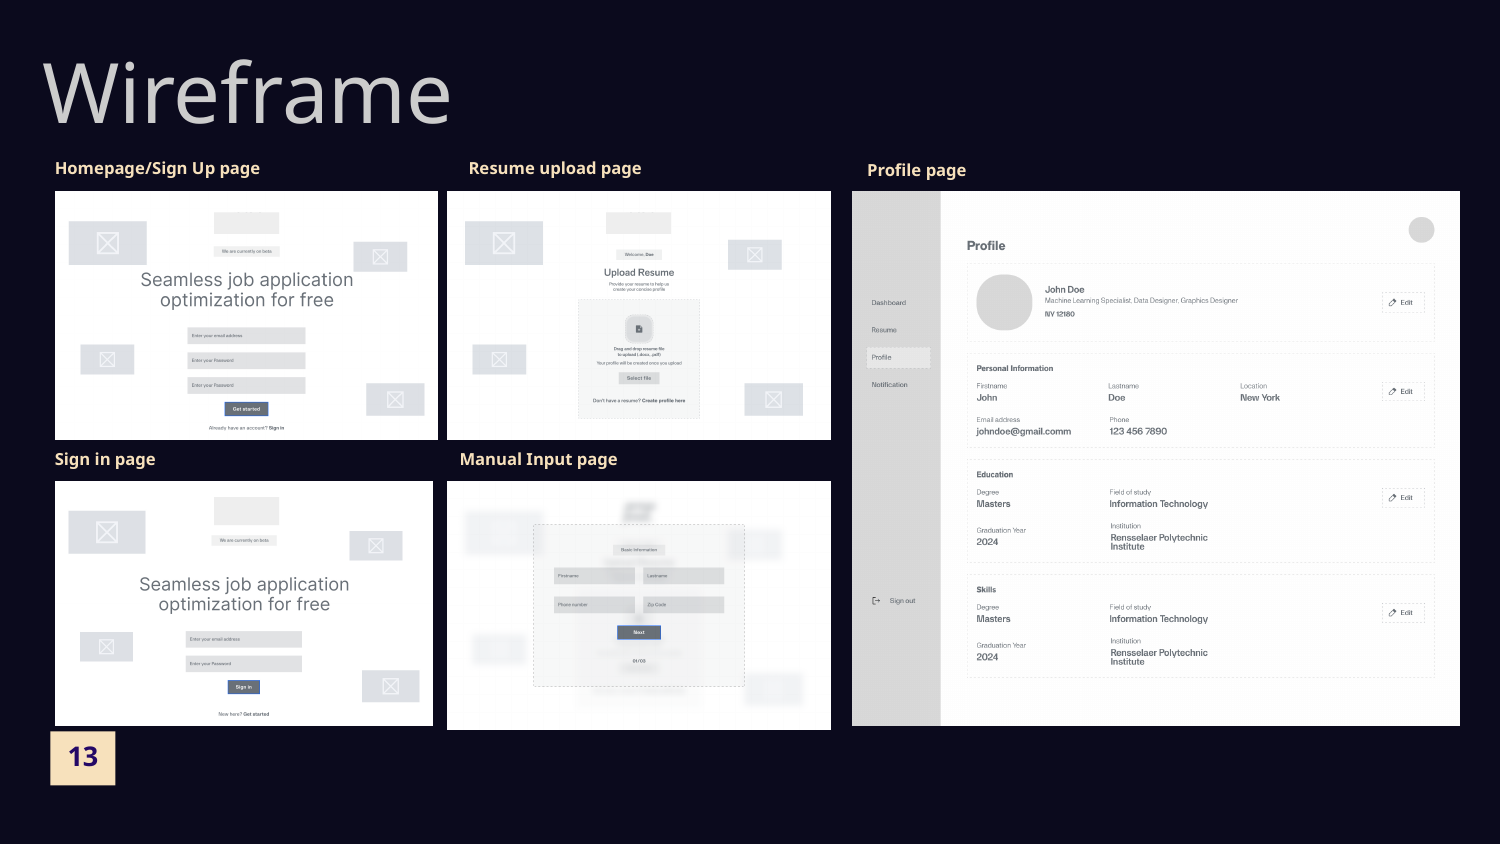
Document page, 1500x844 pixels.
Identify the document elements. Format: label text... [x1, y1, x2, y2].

picture [54, 191, 439, 441]
text_box Manual Input page [444, 445, 662, 481]
text_box Resume upload page [453, 143, 671, 189]
text_box Homepage/Sign Up page [39, 143, 323, 189]
text_box Sign in page [39, 434, 257, 481]
picture [54, 480, 433, 727]
picture [447, 480, 831, 730]
text_box Profile page [852, 145, 1069, 189]
picture [447, 191, 831, 441]
picture [851, 191, 1460, 726]
subtitle Wireframe [27, 14, 1031, 185]
subtitle 13 [50, 731, 116, 786]
